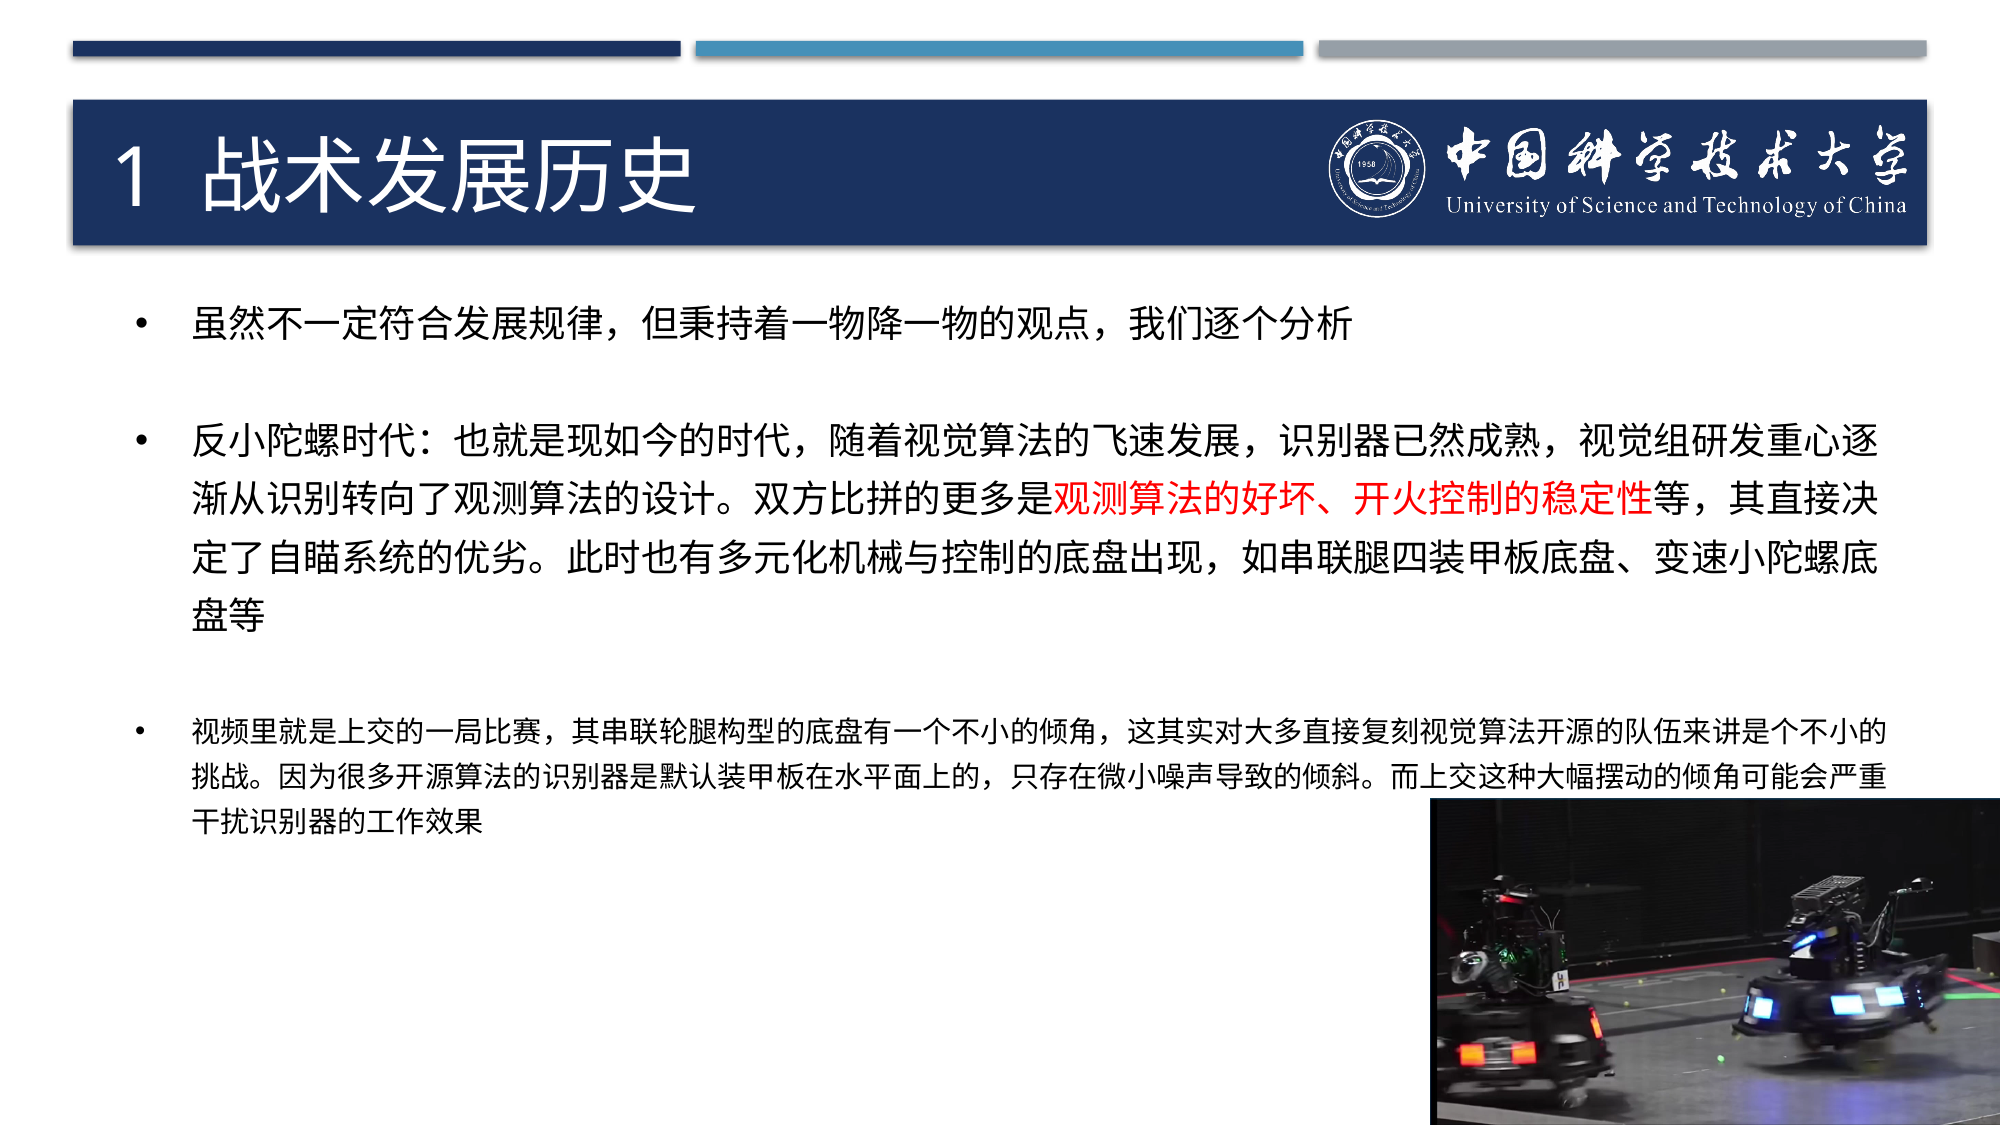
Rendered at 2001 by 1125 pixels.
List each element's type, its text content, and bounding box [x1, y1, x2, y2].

title 1 战术发展历史 [95, 91, 1905, 255]
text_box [1429, 796, 2000, 1125]
text_box 虽然不一定符合发展规律，但秉持着一物降一物的观点，我们逐个分析 反小陀螺时代：也就是现如今的时代，随着视觉算法的飞速发展，识别器已然成熟，视觉组研发重心逐渐从识别转向了观测算法的设计。双方比拼的更多是观测算法的好坏、开火控制的稳定性等，其直接决定了自瞄系统的优劣。此时也有多元化机械与控制的底盘出现，如串联腿四装甲板底盘、变速小陀螺底盘等 视频里就是上交的一局比赛，其串联轮腿构型的底盘有一个不小的倾角，这其实对大多直接复刻视觉算法开源的队伍来讲是个不小的挑战。因为很多开源算法的识别器是默认装甲板在水平面上的，只存在微小噪声导致的倾斜。而上交这种大幅摆动的倾角可能会严重干扰识别器的工作效果 [120, 279, 1930, 846]
picture [1905, 117, 1916, 221]
